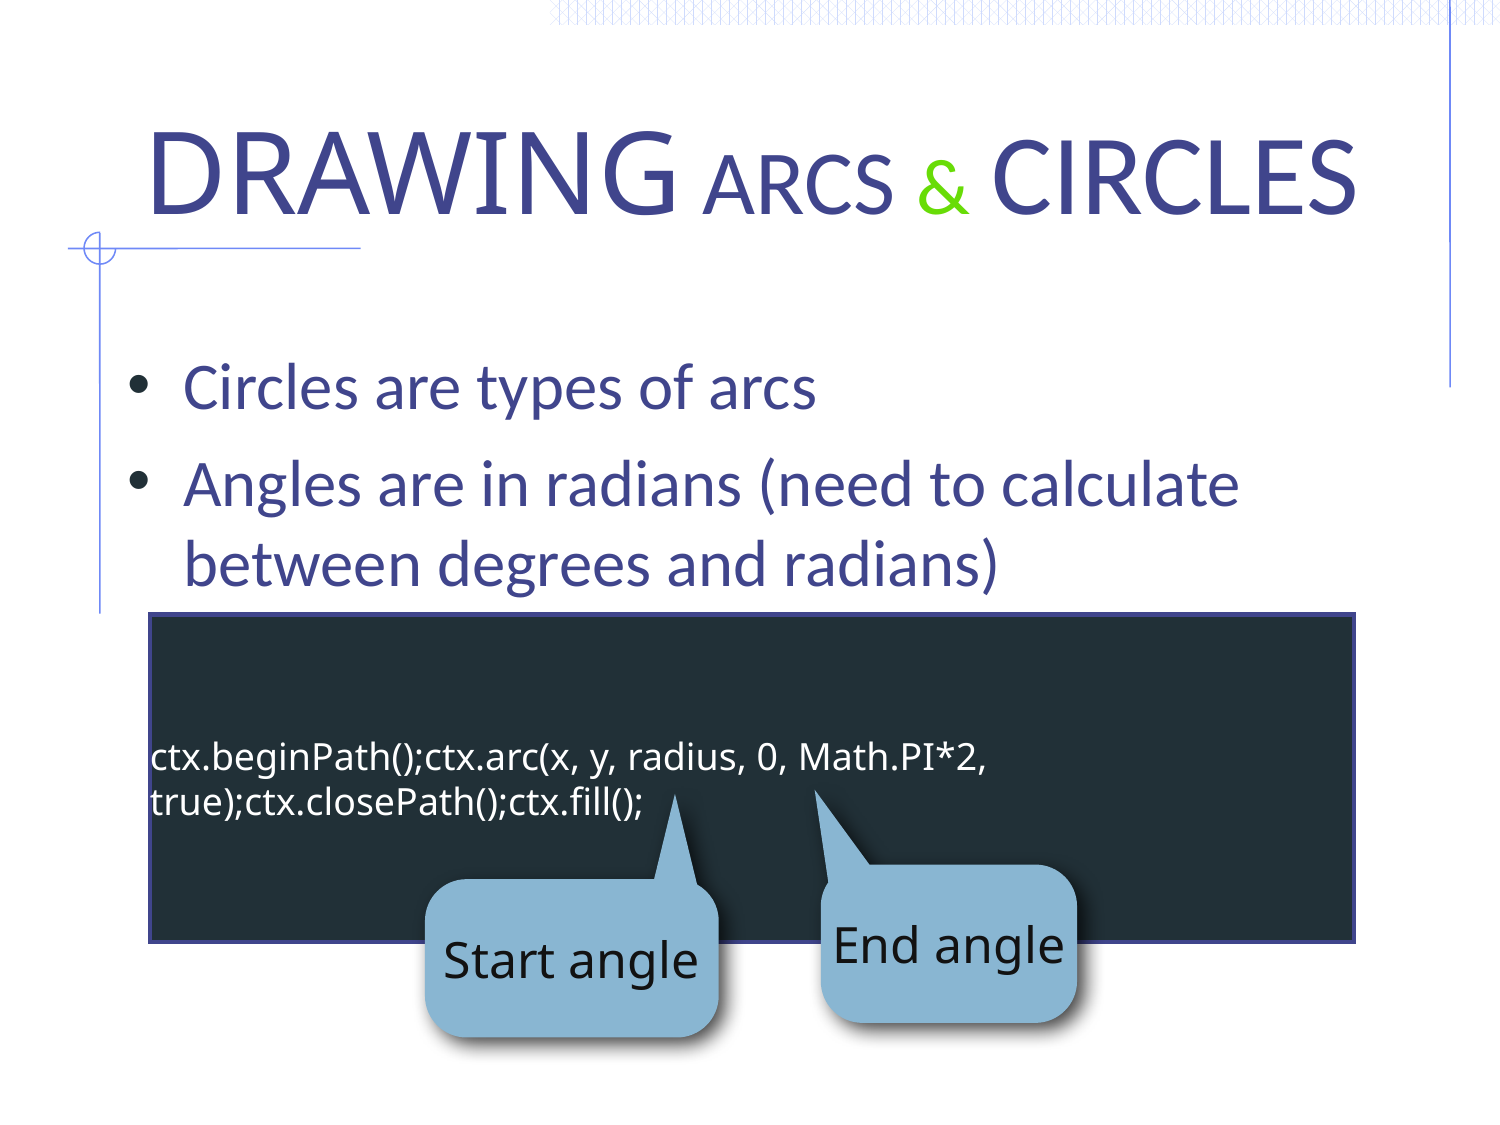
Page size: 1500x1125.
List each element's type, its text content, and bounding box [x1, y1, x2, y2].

text_box End angle [814, 789, 1078, 1023]
text_box Start angle [424, 793, 719, 1038]
text_box Circles are types of arcs Angles are in radians (need to calculate between degrees and radians) [75, 342, 1428, 620]
text_box ctx.beginPath();ctx.arc(x, y, radius, 0, Math.PI*2, true);ctx.closePath();ctx.fill(); [149, 620, 1354, 942]
text_box DRAWING ARCS & CIRCLES [75, 90, 1428, 247]
